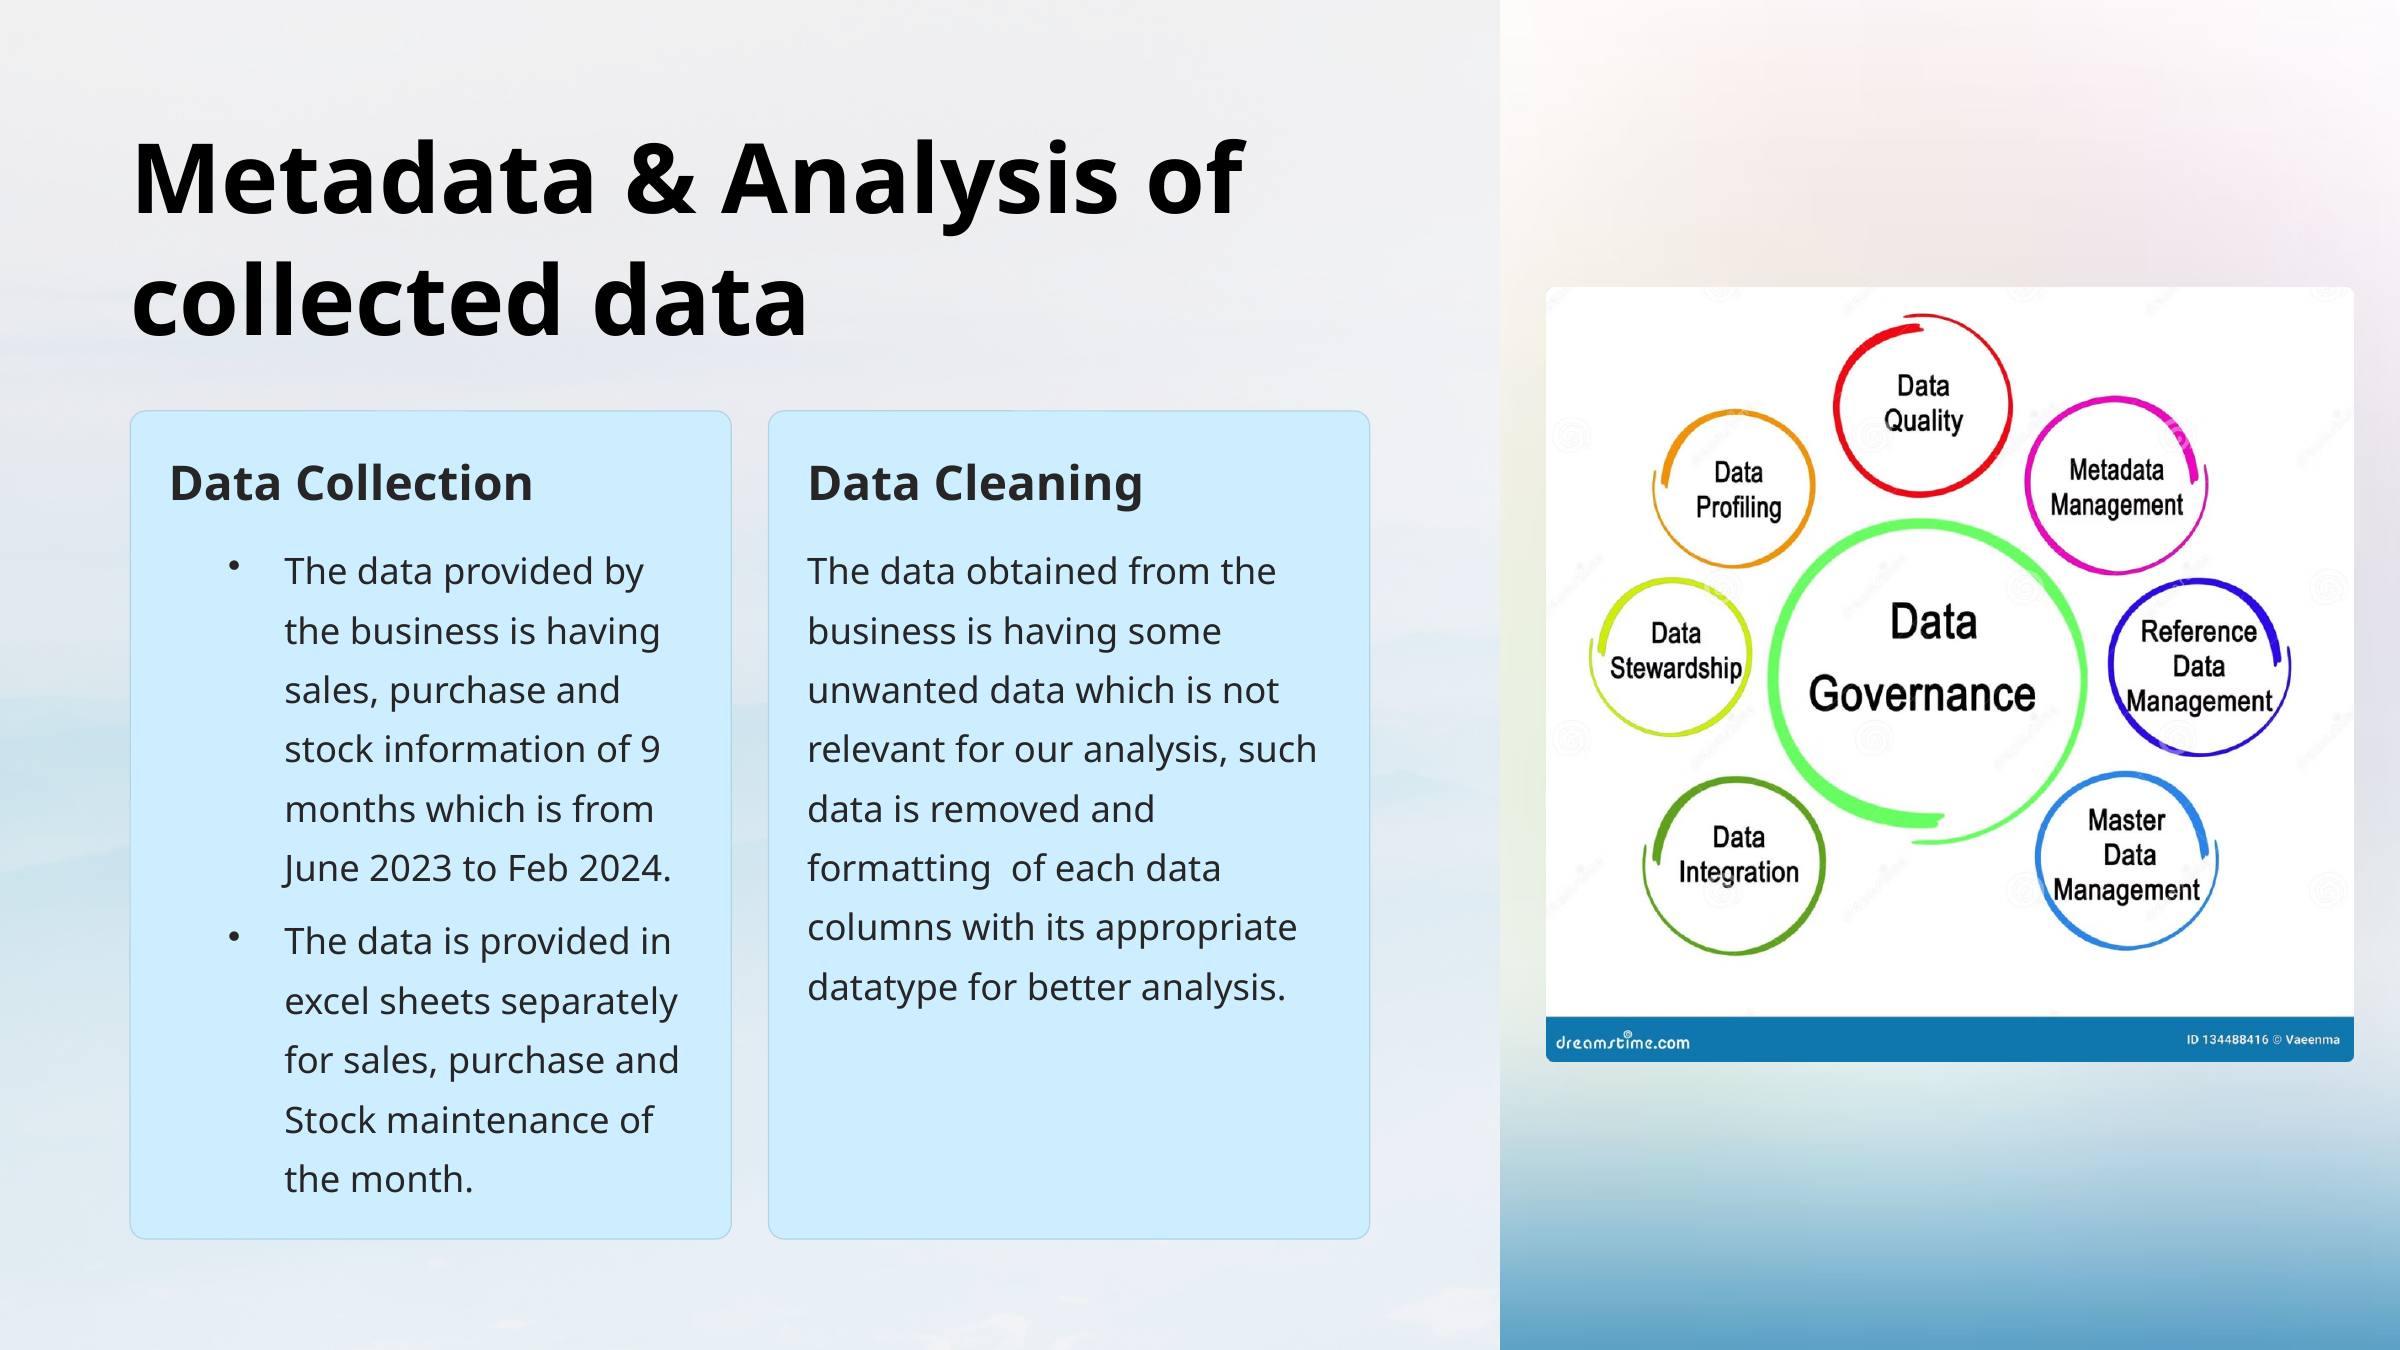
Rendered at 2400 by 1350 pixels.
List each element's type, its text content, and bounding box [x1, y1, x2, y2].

text_box The data provided by the business is having sales, purchase and stock information of 9 months which is from June 2023 to Feb 2024. [228, 532, 693, 890]
text_box The data obtained from the business is having some unwanted data which is not relevant for our analysis, such data is removed and formatting of each data columns with its appropriate datatype for better analysis. [806, 532, 1332, 1009]
text_box Metadata & Analysis of collected data [130, 110, 1370, 356]
text_box Data Cleaning [806, 449, 1296, 511]
text_box [768, 410, 1370, 1240]
text_box Data Collection [168, 449, 657, 511]
text_box The data is provided in excel sheets separately for sales, purchase and Stock maintenance of the month. [228, 902, 693, 1201]
picture [1499, 0, 2400, 1350]
text_box [130, 410, 732, 1240]
